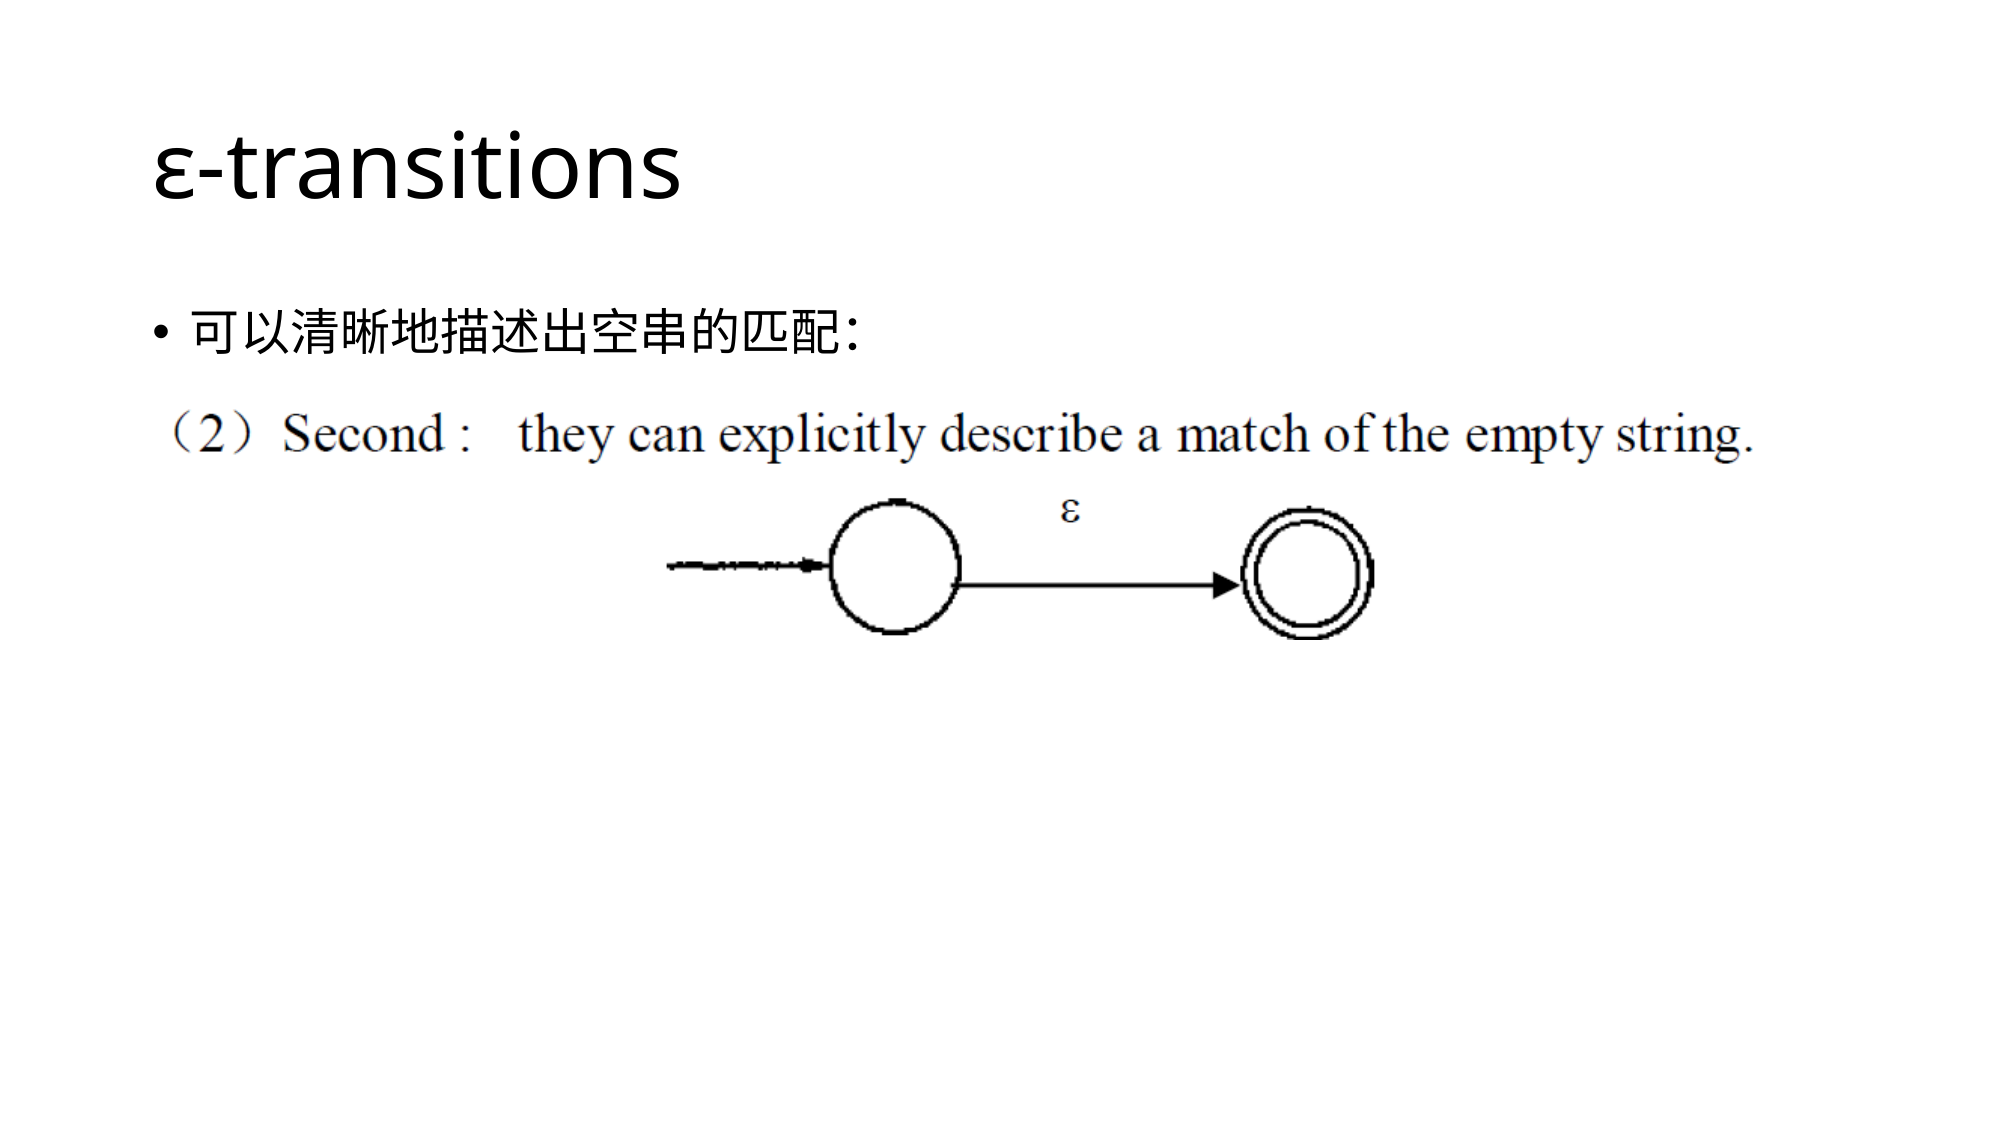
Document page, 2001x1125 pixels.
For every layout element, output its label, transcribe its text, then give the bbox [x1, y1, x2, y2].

list 可以清晰地描述出空串的匹配： [137, 299, 1863, 1014]
title ε-transitions [137, 59, 1863, 278]
picture [137, 375, 1775, 641]
